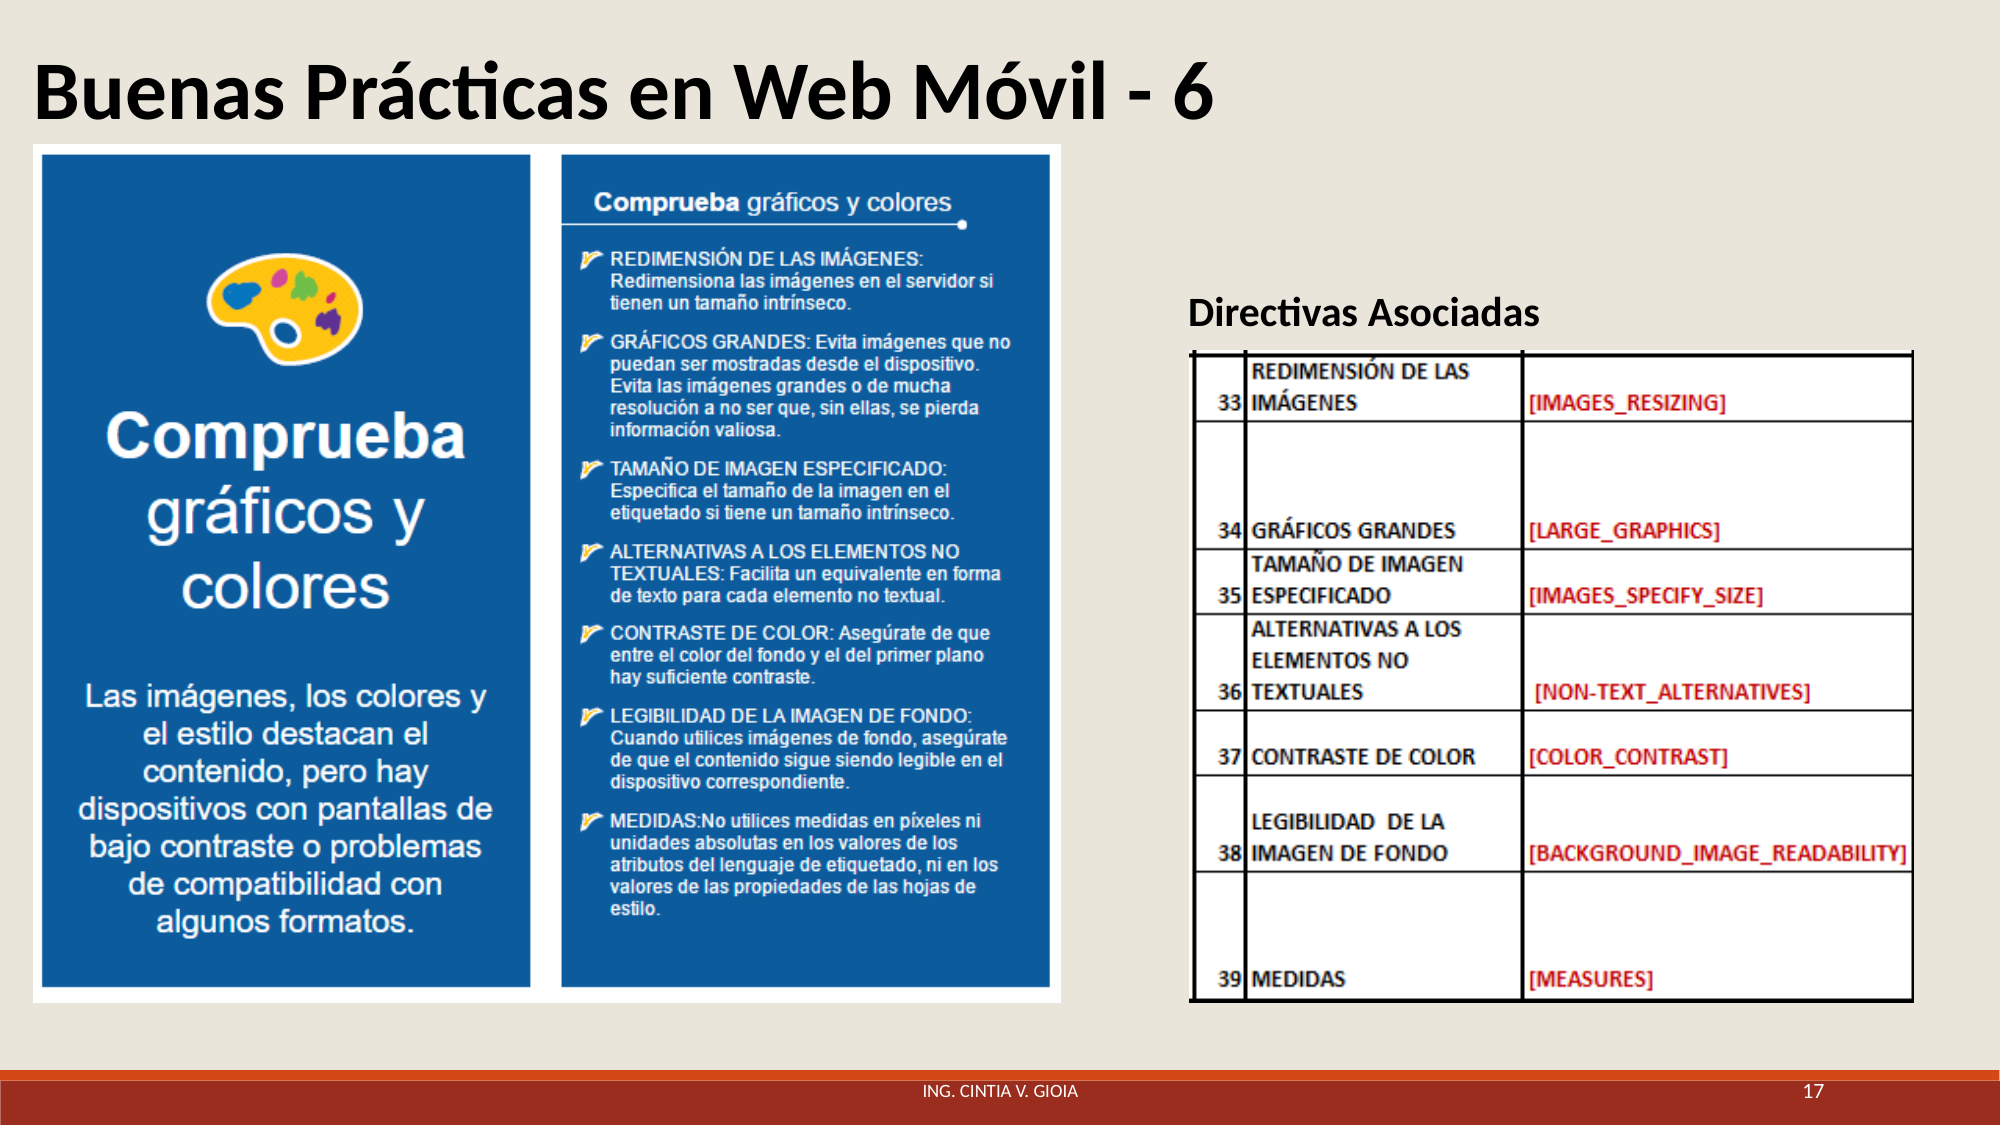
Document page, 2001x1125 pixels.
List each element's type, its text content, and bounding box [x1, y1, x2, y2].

picture [33, 144, 1061, 1003]
slide_number 17 [1624, 1059, 1840, 1120]
footer Ing. Cintia V. Gioia [604, 1059, 1396, 1120]
text_box Buenas Prácticas en Web Móvil - 6 [19, 28, 1231, 144]
text_box Directivas Asociadas [1173, 276, 1914, 342]
picture [1188, 350, 1915, 1003]
